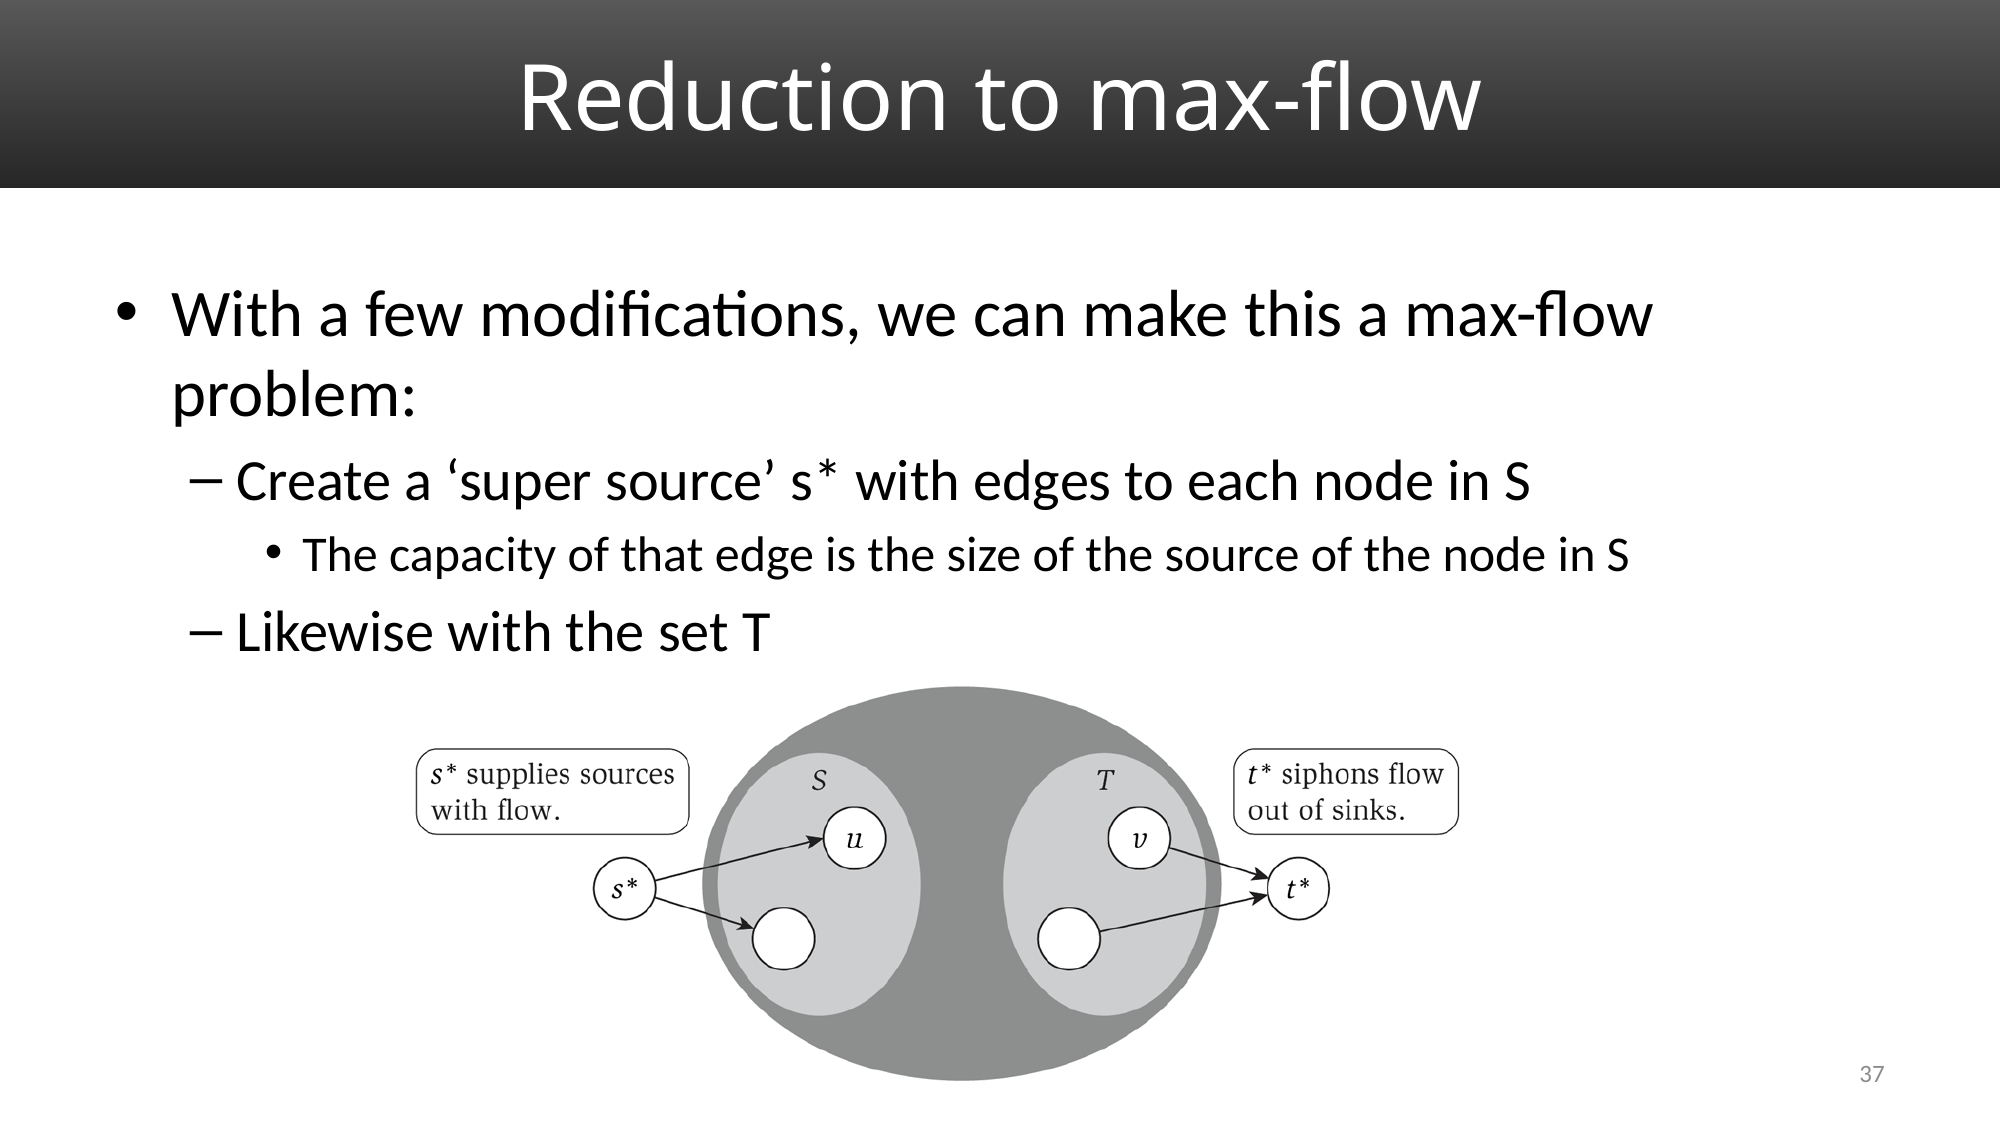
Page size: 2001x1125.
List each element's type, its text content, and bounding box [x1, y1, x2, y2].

slide_number 37 [1491, 1042, 1900, 1103]
picture [387, 664, 1488, 1108]
title Reduction to max-flow [99, 24, 1900, 163]
list With a few modifications, we can make this a max-flow problem: Create a ‘super source’ s* with edges to each node in S The capacity of that edge is the size of the source of the node in S Likewise with the set T [99, 262, 1900, 1005]
